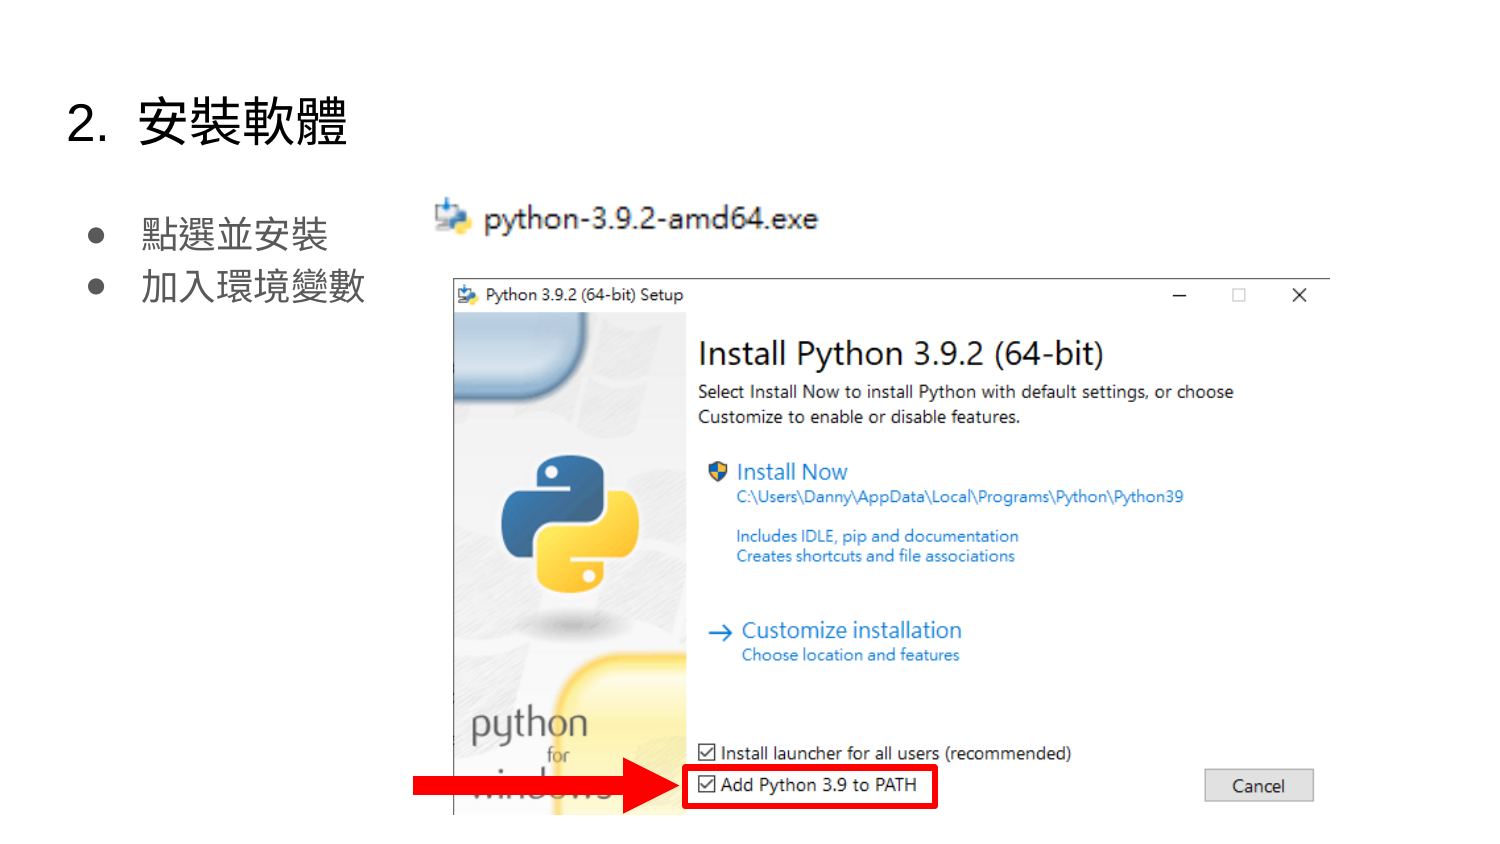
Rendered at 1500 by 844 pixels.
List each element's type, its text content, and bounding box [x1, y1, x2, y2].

picture [412, 188, 860, 245]
title 2. 安裝軟體 [51, 72, 1449, 167]
list 點選並安裝 加入環境變數 [51, 189, 1449, 750]
picture [452, 277, 1330, 815]
